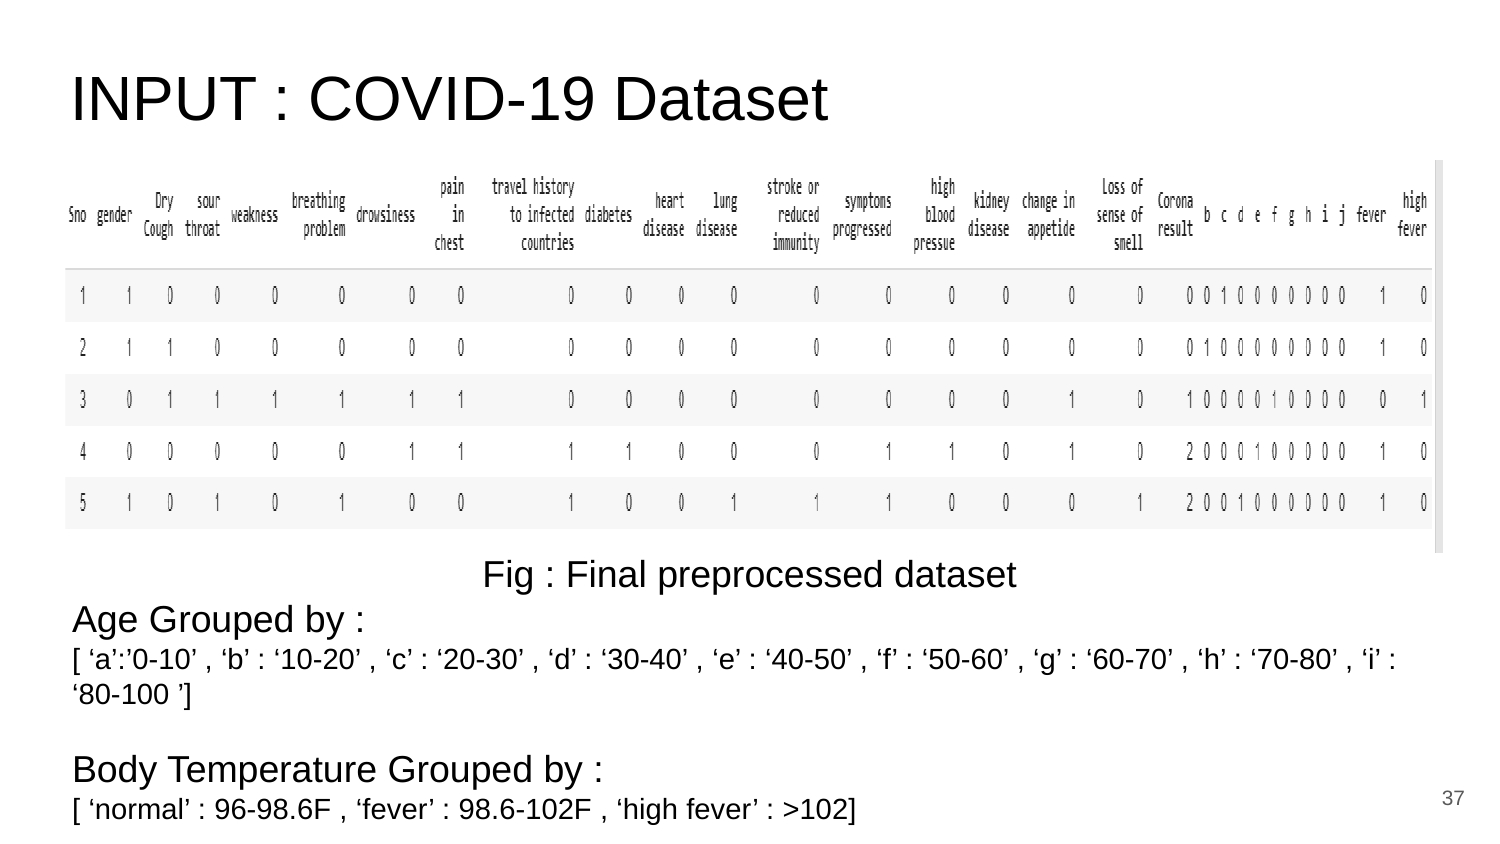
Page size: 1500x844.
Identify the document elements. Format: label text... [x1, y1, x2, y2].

picture [65, 160, 1444, 553]
slide_number ‹#› [1389, 764, 1480, 830]
title INPUT : COVID-19 Dataset [55, 42, 1453, 137]
text_box Fig : Final preprocessed dataset Age Grouped by : [ ‘a’:’0-10’ , ‘b’ : ‘10-20’ , ‘c’ : ‘20-30’ , ‘d’ : ‘30-40’ , ‘e’ : ‘40-50’ , ‘f’ : ‘50-60’ , ‘g’ : ‘60-70’ , ‘h’ : ‘70-80’ , ‘i’ : ‘80-100 ’] Body Temperature Grouped by : [ ‘normal’ : 96-98.6F , ‘fever’ : 98.6-102F , ‘high fever’ : >102] [57, 535, 1443, 830]
